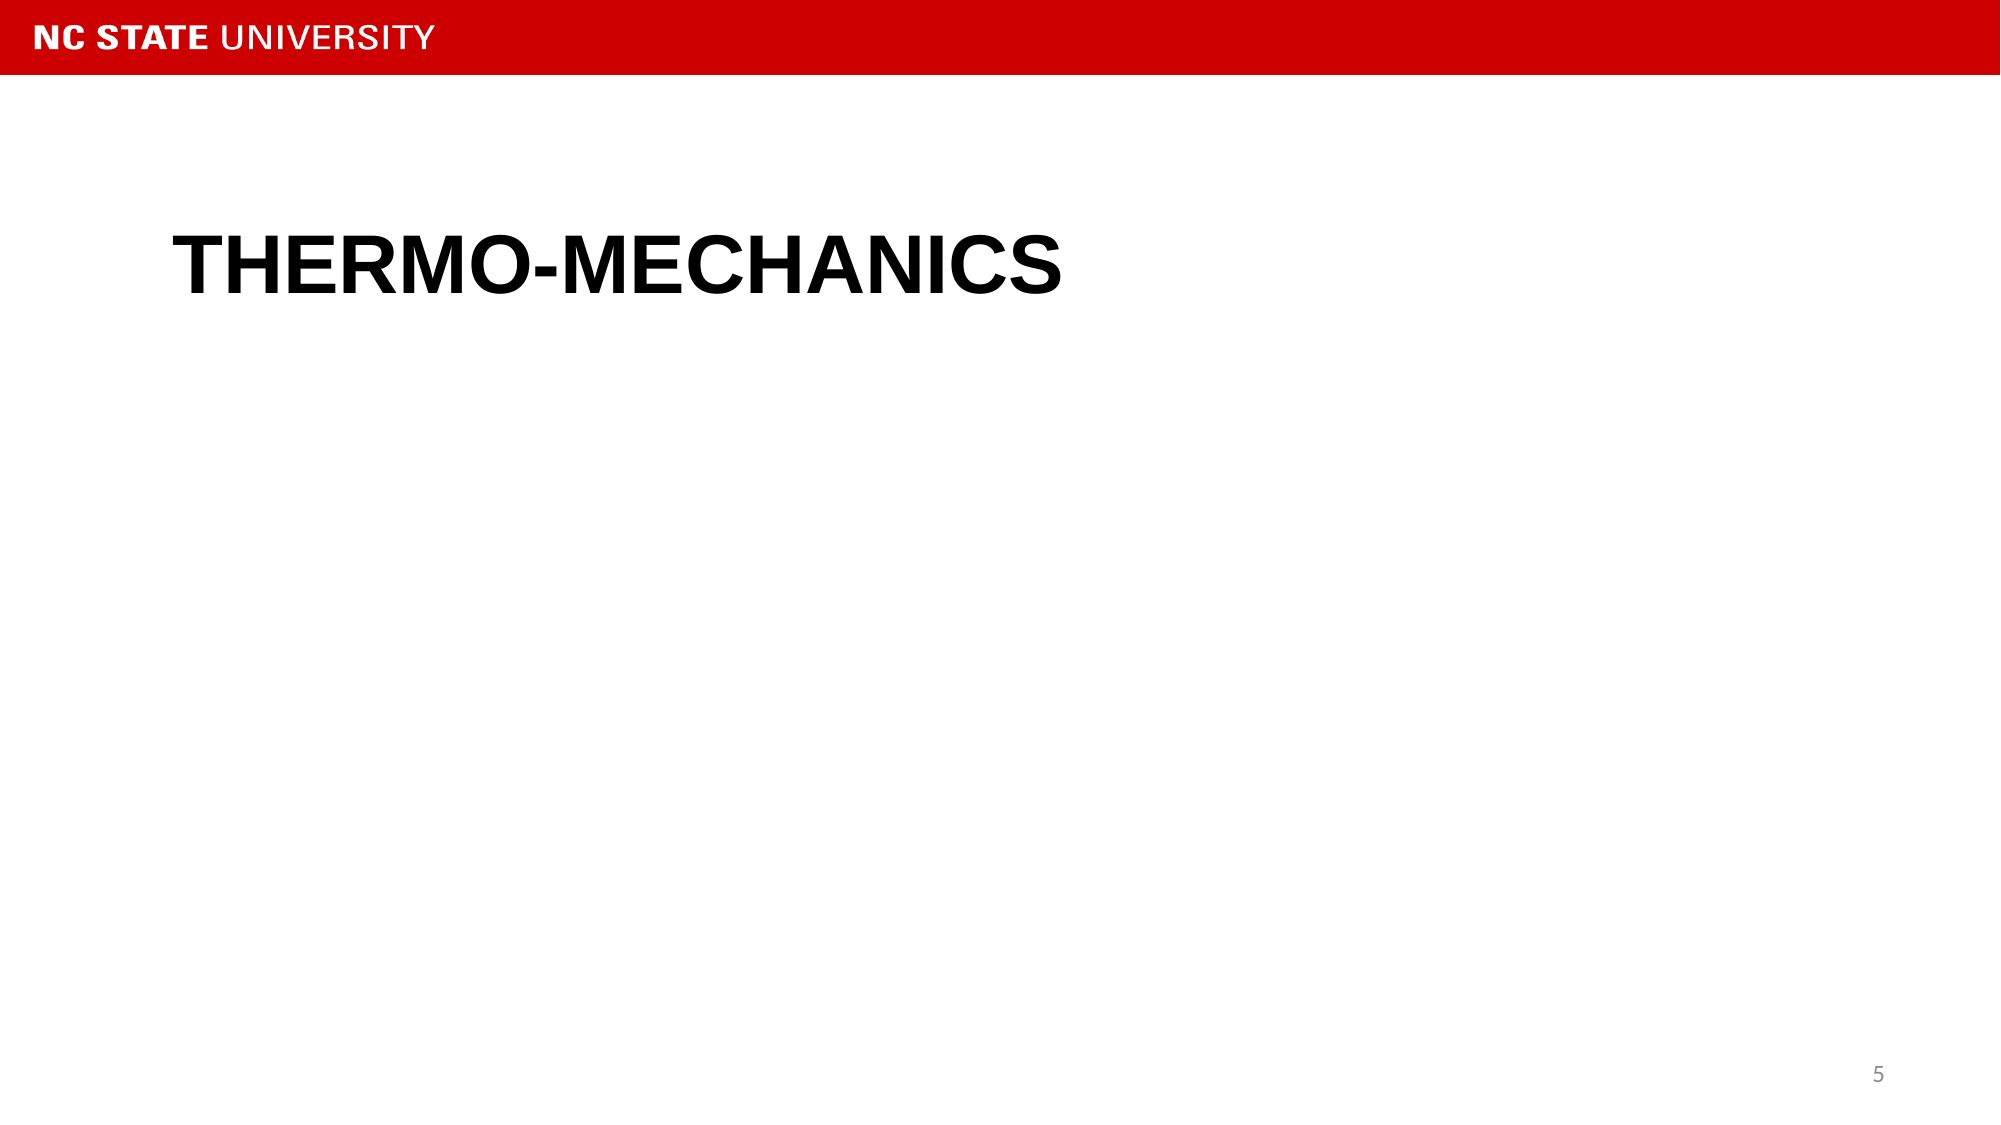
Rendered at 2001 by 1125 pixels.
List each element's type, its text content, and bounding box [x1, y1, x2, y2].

title THERMO-Mechanics [157, 202, 1858, 426]
slide_number 5 [1433, 1042, 1900, 1103]
picture [0, 0, 2000, 75]
